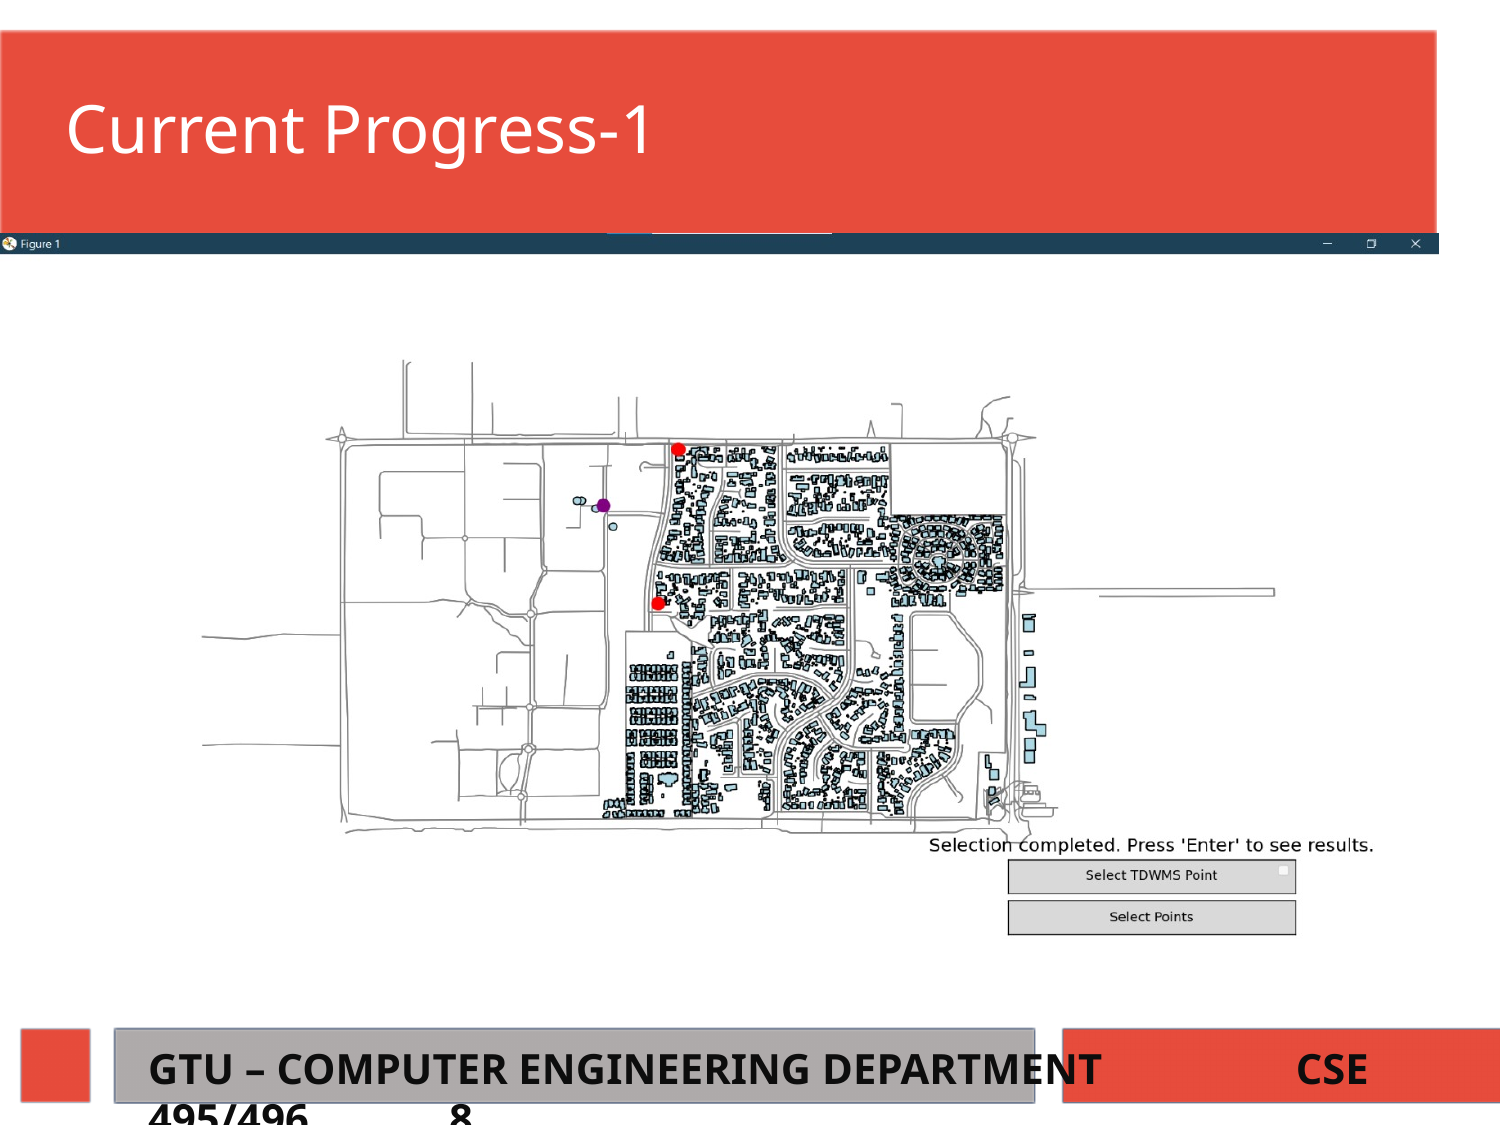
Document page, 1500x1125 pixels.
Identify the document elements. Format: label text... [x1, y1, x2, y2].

title Current Progress-1 [50, 60, 1329, 205]
text_box GTU – COMPUTER ENGINEERING DEPARTMENT CSE 495/496 8 [133, 1035, 1500, 1125]
picture [0, 233, 1439, 939]
